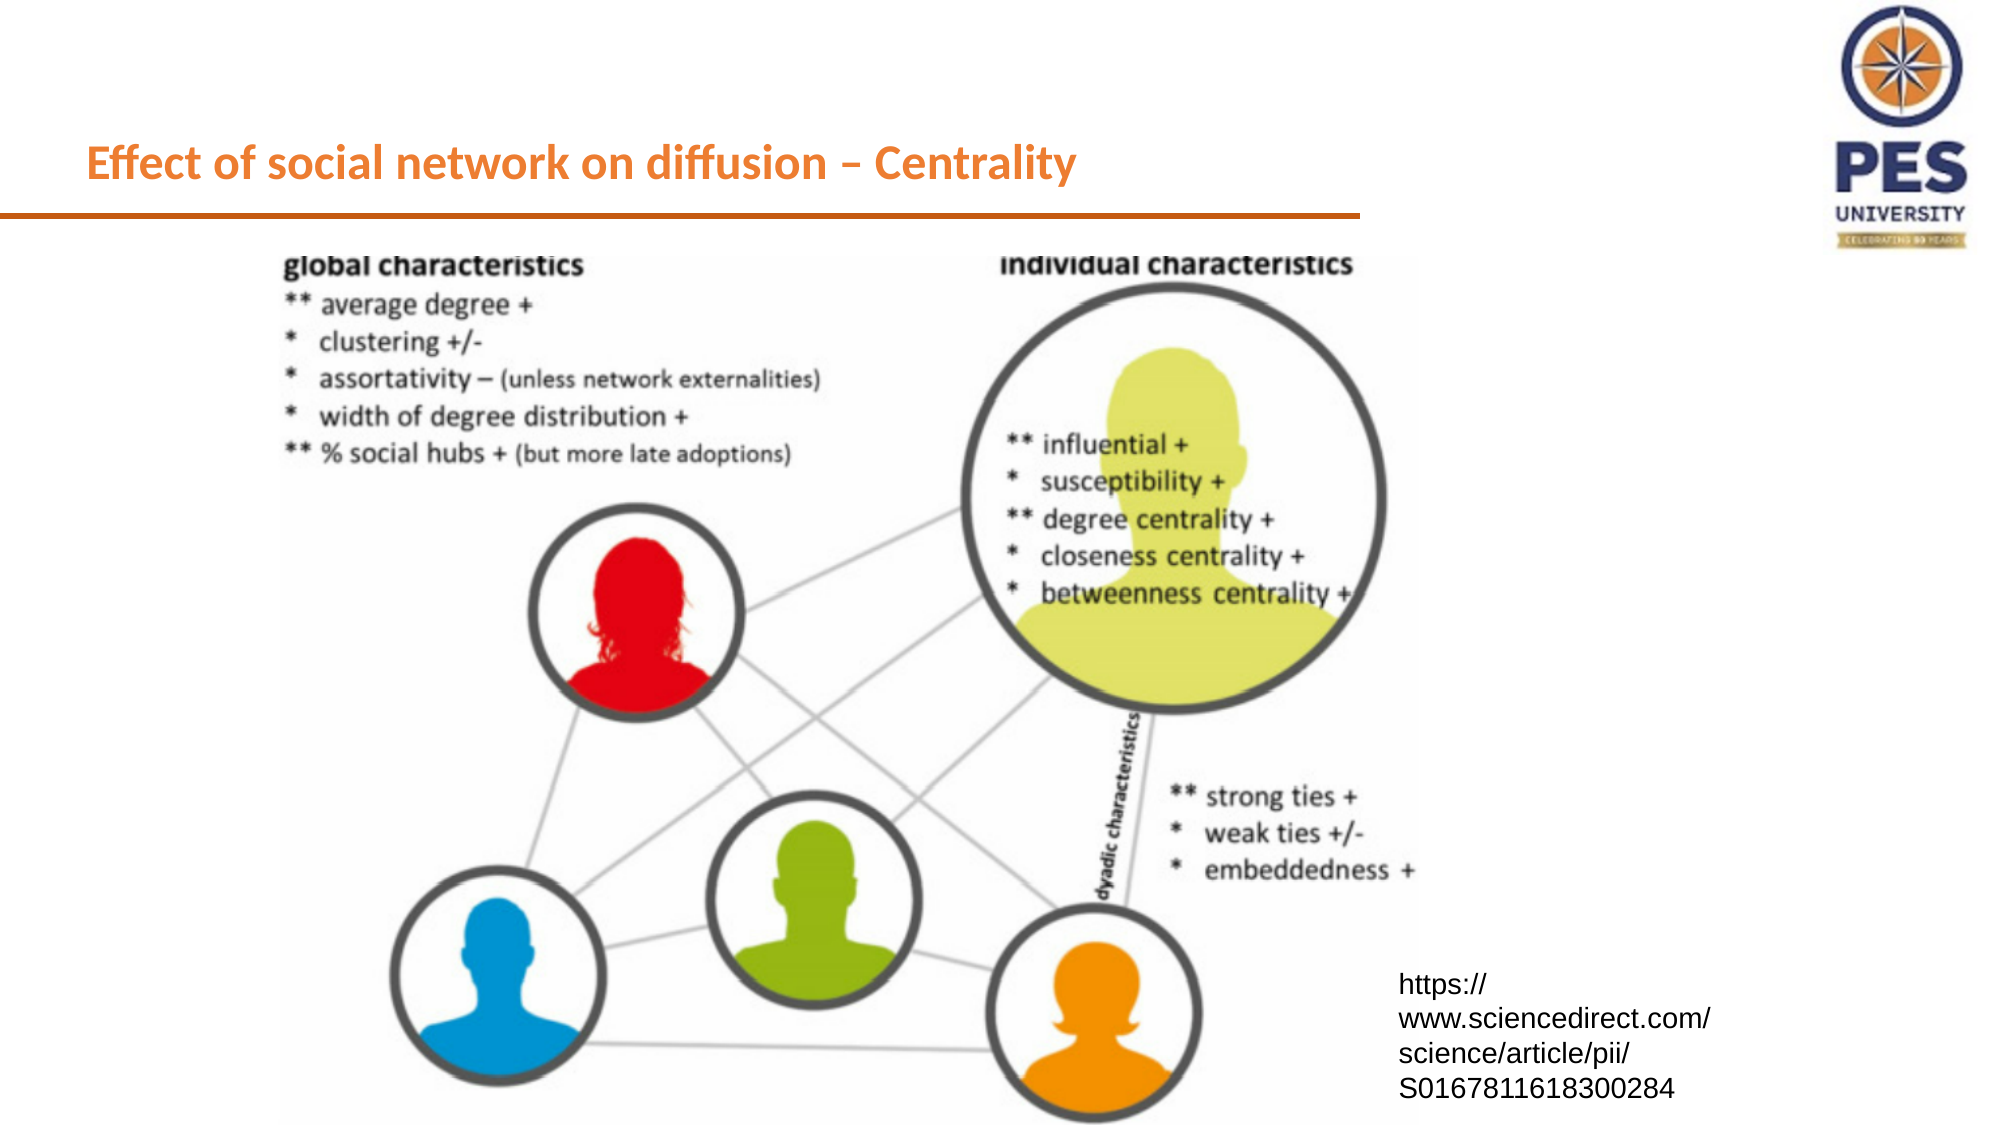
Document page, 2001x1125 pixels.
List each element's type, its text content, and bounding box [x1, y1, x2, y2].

picture [1800, 0, 2000, 257]
text_box https://www.sciencedirect.com/science/article/pii/S0167811618300284 [1594, 957, 1796, 1113]
text_box Effect of social network on diffusion – Centrality [71, 122, 1384, 198]
picture [227, 255, 1590, 1125]
